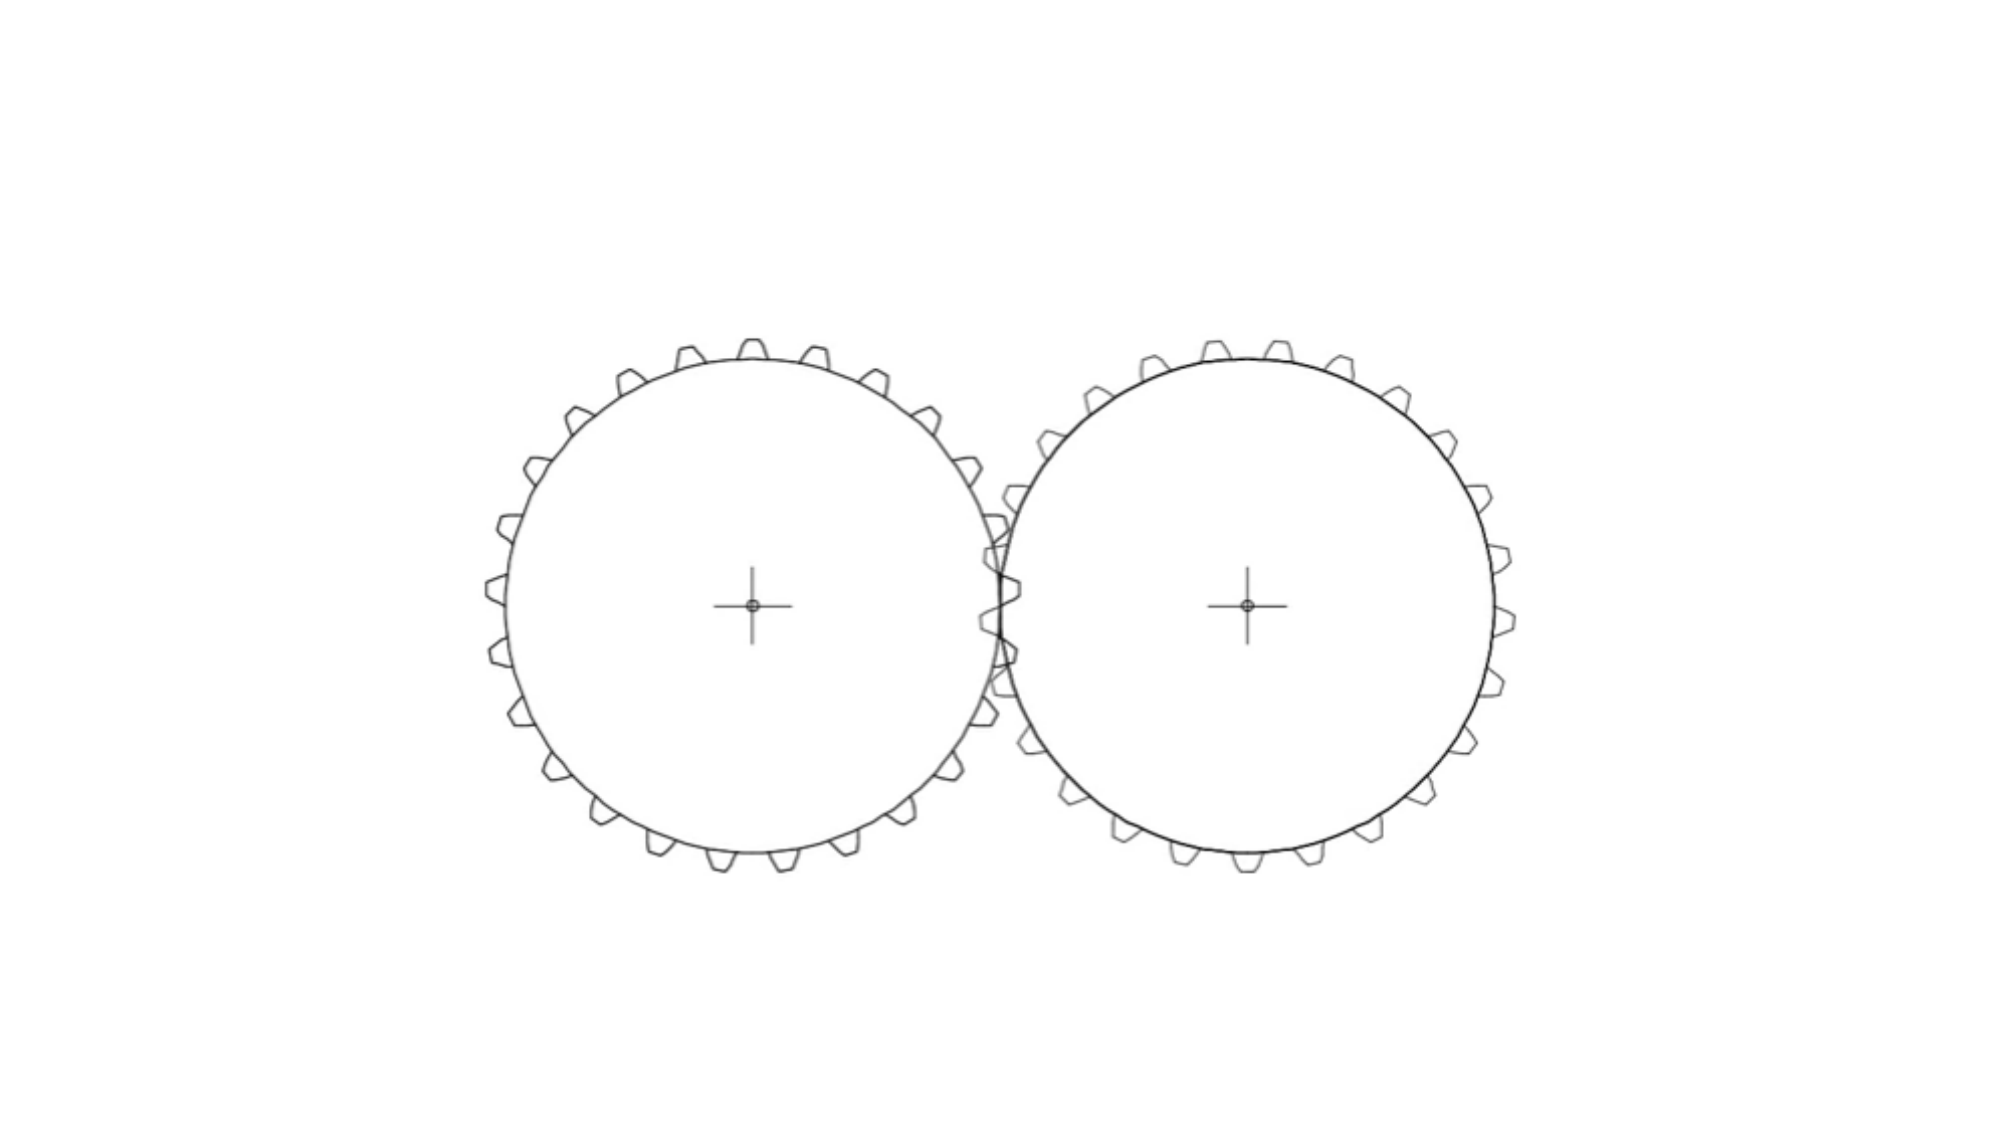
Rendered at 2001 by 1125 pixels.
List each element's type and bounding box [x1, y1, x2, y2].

picture [420, 318, 1557, 940]
